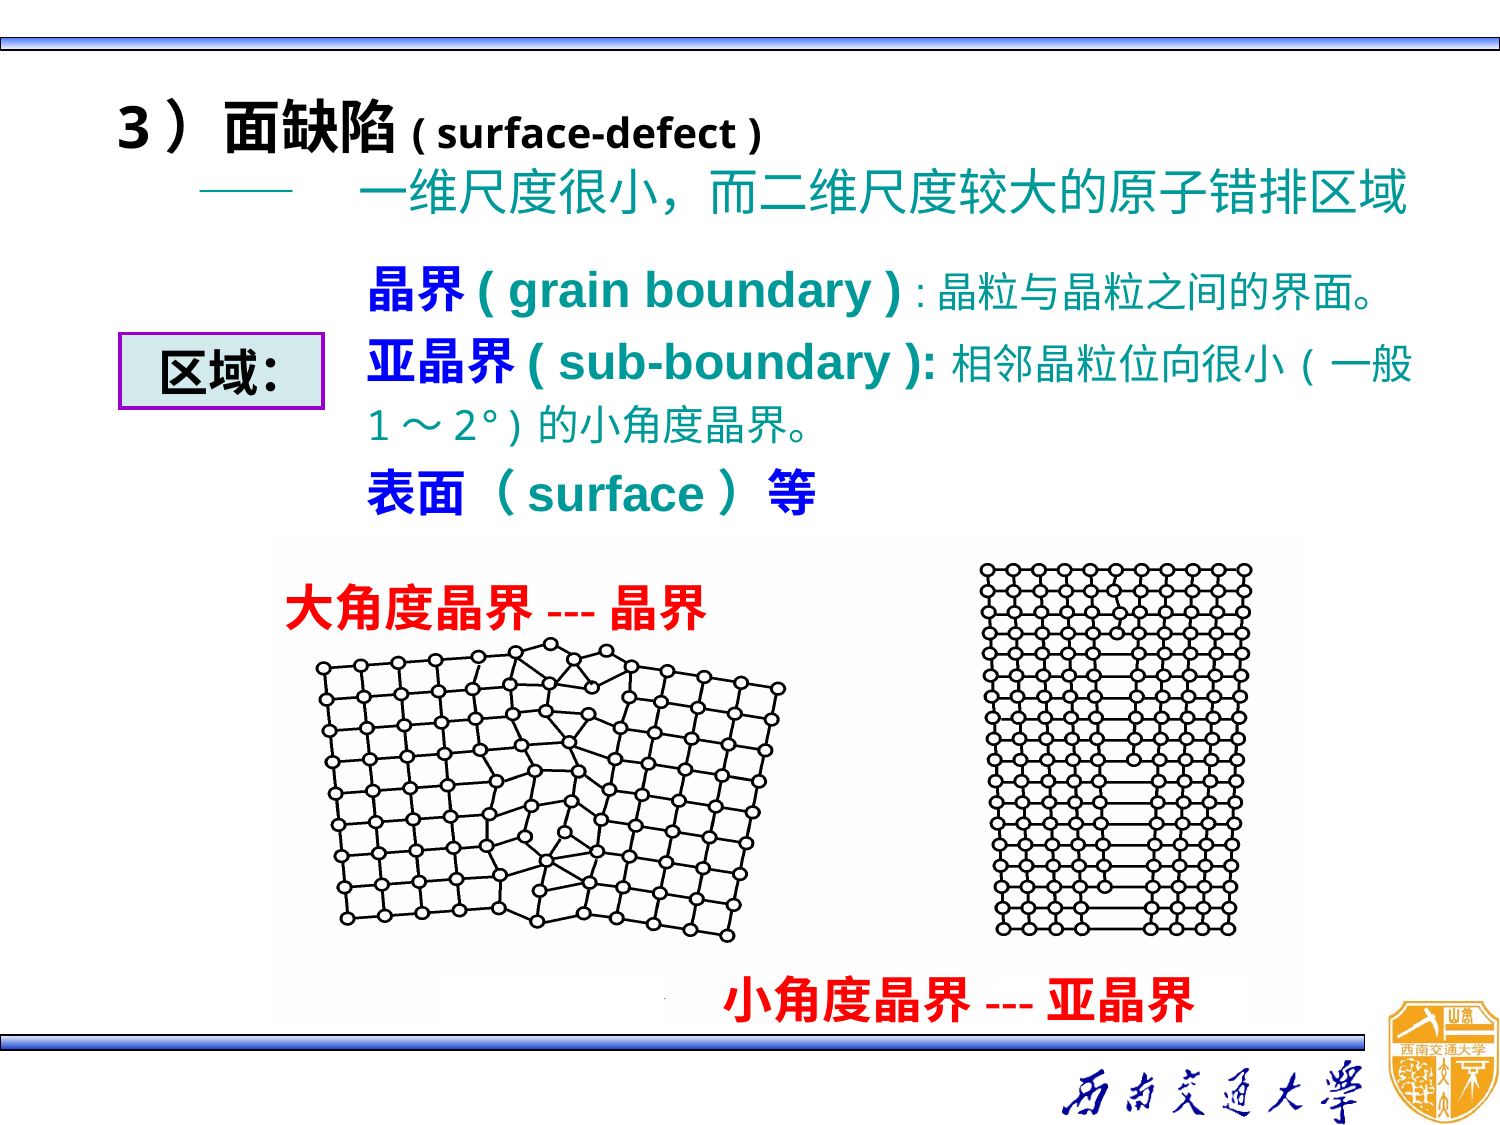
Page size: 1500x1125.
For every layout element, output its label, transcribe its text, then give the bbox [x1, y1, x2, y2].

text_box 3）面缺陷( surface-defect ) —— 一维尺度很小，而二维尺度较大的原子错排区域 [102, 82, 1435, 228]
text_box 晶界( grain boundary ) :晶粒与晶粒之间的界面。 亚晶界( sub-boundary ):相邻晶粒位向很小(一般1～2°)的小角度晶界。 表面（surface）等 [351, 237, 1449, 529]
picture [1387, 999, 1500, 1125]
text_box 区域： [120, 333, 323, 409]
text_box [269, 532, 1304, 1037]
picture [1062, 1059, 1363, 1125]
